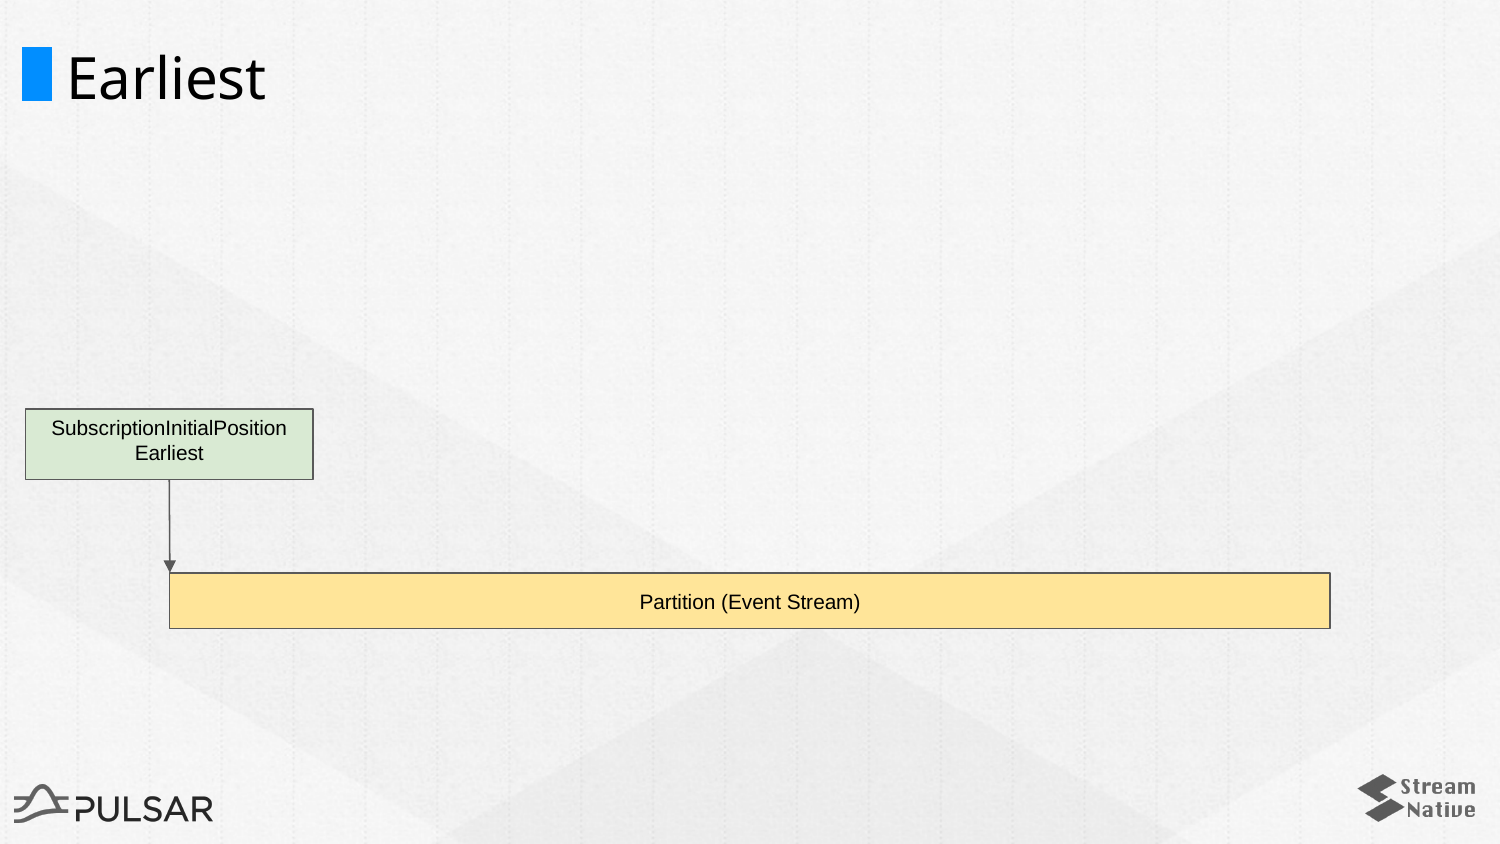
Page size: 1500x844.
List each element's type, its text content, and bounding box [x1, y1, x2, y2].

picture [22, 47, 51, 101]
title Earliest [51, 26, 1449, 121]
text_box Partition (Event Stream) [169, 572, 1331, 629]
text_box SubscriptionInitialPosition Earliest [25, 409, 313, 480]
picture [14, 784, 213, 823]
picture [1355, 771, 1485, 825]
